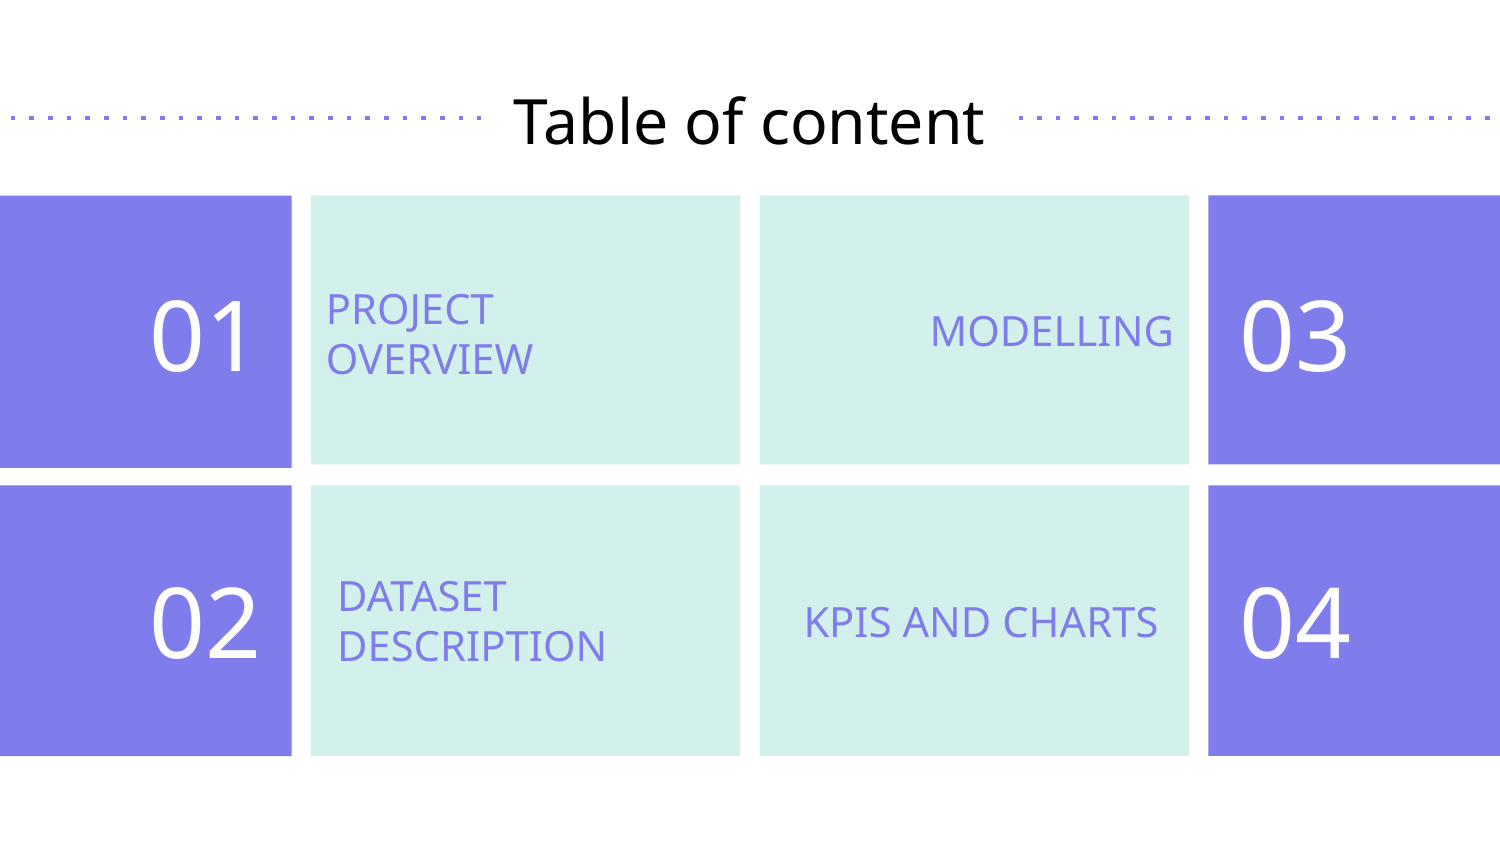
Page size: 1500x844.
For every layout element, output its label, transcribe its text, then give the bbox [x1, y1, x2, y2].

title DATASET DESCRIPTION [322, 573, 732, 666]
text_box [310, 195, 741, 465]
title 02 [116, 512, 295, 727]
text_box [0, 485, 292, 757]
title 04 [1206, 512, 1384, 727]
title KPIS AND CHARTS [774, 574, 1174, 667]
title 01 [116, 225, 295, 440]
text_box [1208, 485, 1500, 756]
text_box [0, 195, 292, 468]
title 03 [1206, 225, 1384, 440]
text_box [759, 485, 1190, 756]
text_box [1208, 195, 1500, 465]
title Table of content [481, 88, 1019, 151]
text_box [759, 195, 1190, 465]
title PROJECT OVERVIEW [310, 288, 697, 377]
title MODELLING [780, 285, 1189, 374]
text_box [310, 485, 741, 756]
